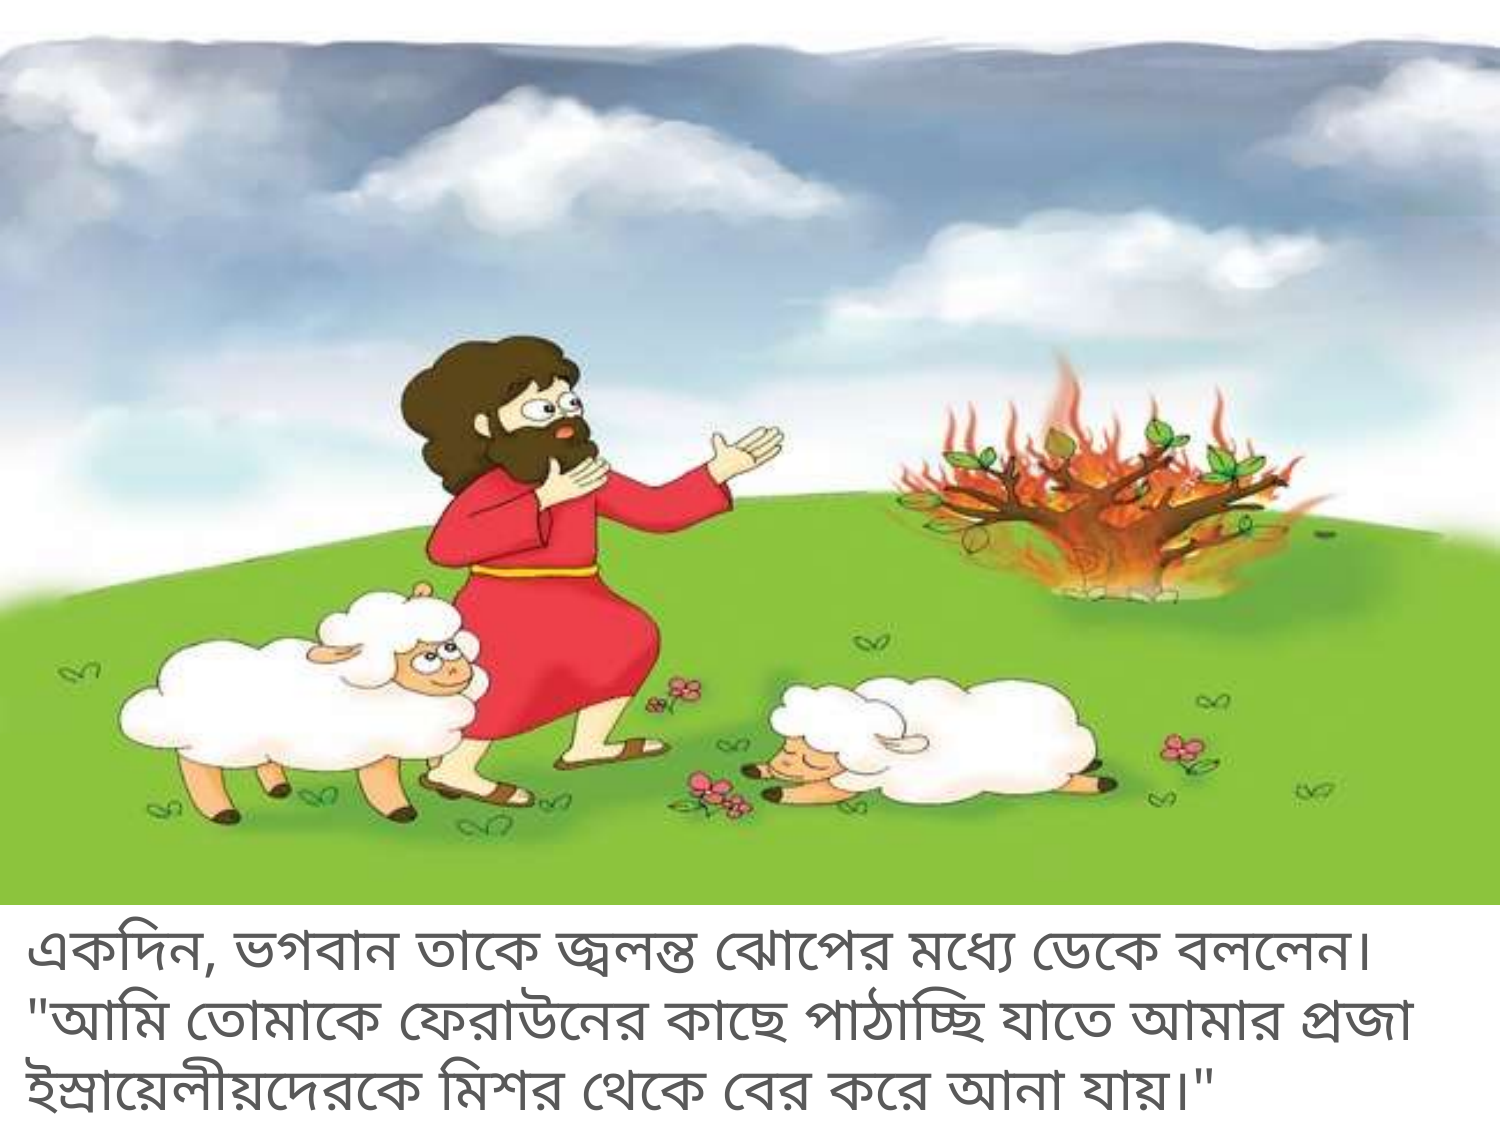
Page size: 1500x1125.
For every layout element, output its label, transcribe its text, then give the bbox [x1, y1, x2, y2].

picture [0, 0, 1500, 906]
text_box একদিন, ভগবান তাকে জ্বলন্ত ঝোপের মধ্যে ডেকে বললেন। "আমি তোমাকে ফেরাউনের কাছে পাঠাচ্ছি যাতে আমার প্রজা ইস্রায়েলীয়দেরকে মিশর থেকে বের করে আনা যায়।" [11, 914, 1498, 1125]
